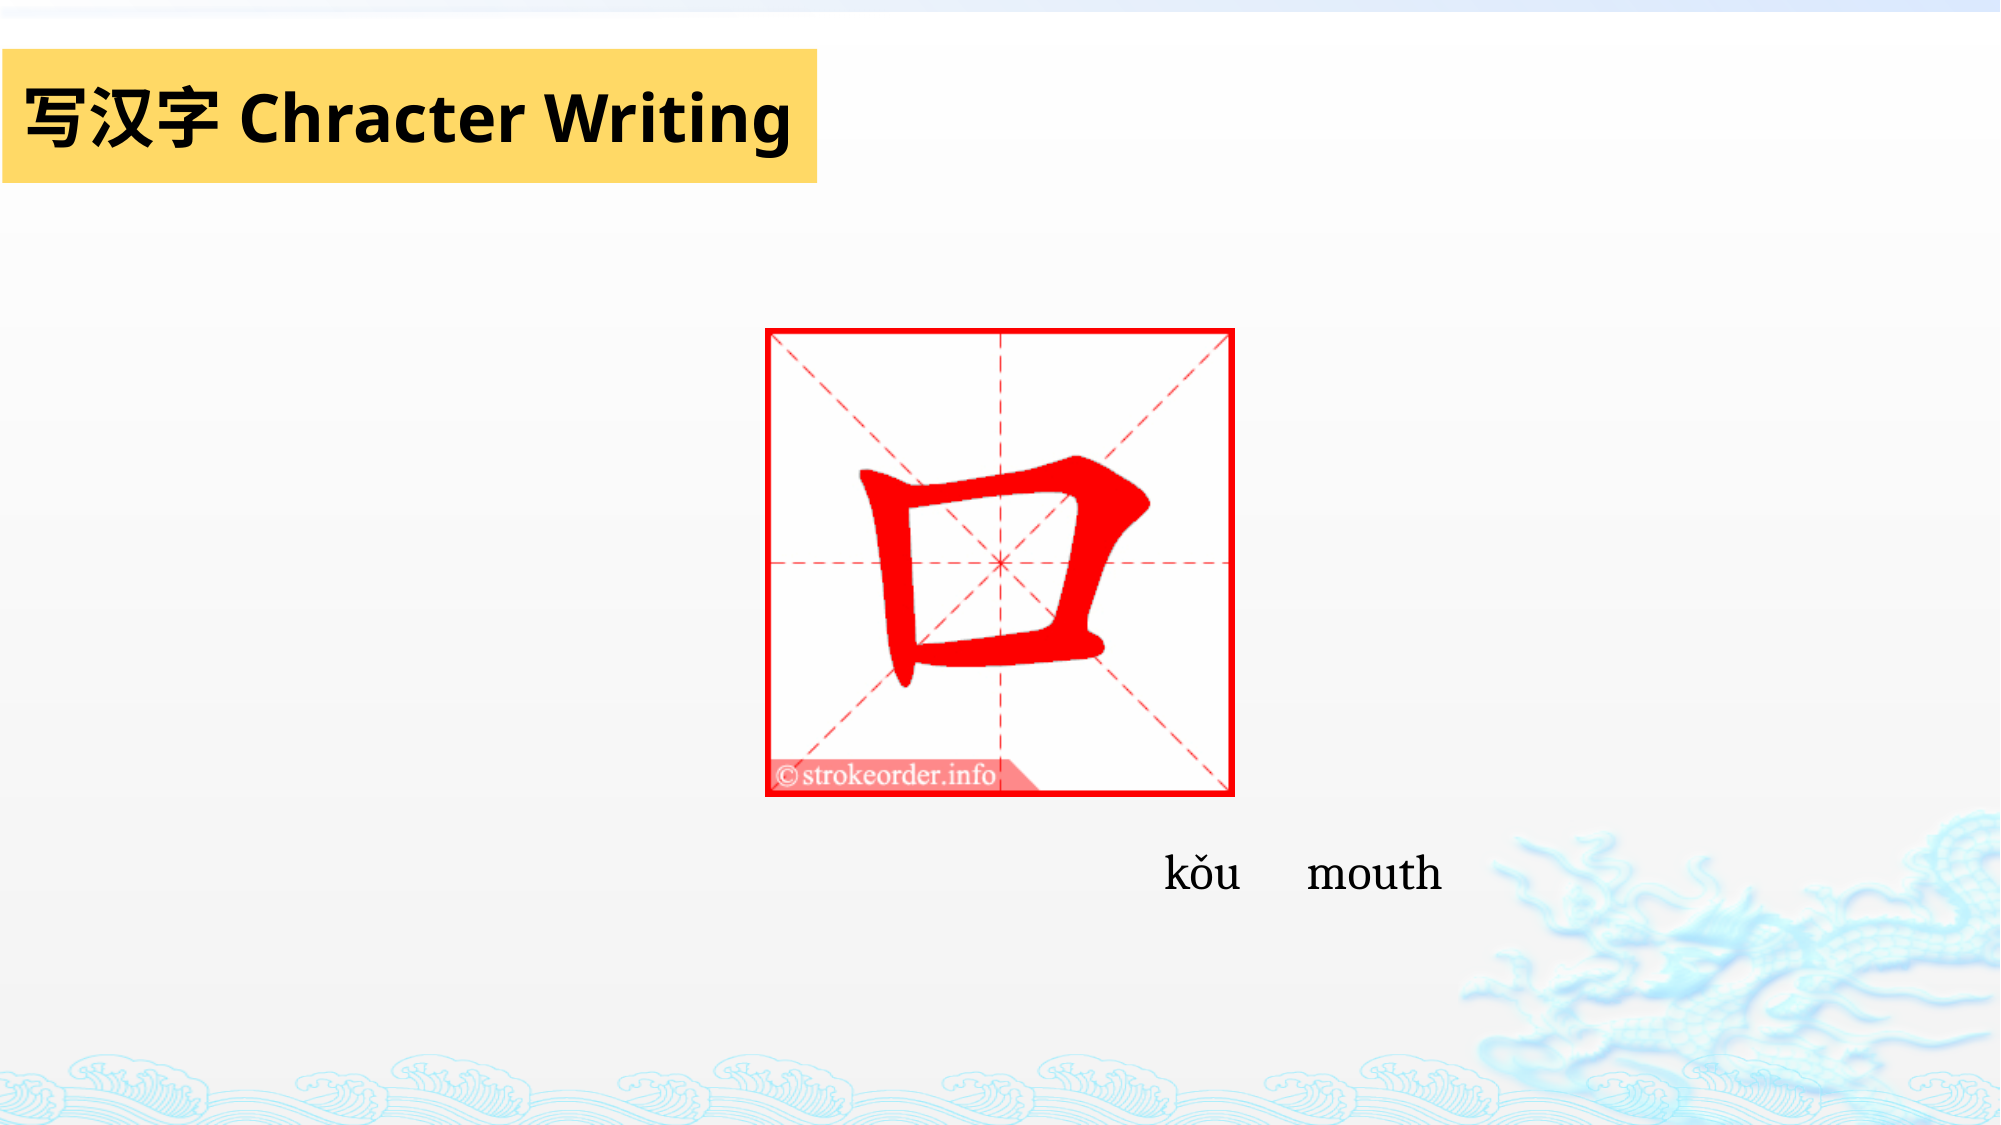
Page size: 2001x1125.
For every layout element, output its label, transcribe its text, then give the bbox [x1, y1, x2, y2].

text_box 写汉字Chracter Writing [2, 48, 818, 183]
picture [765, 327, 1235, 798]
text_box kǒu mouth [1149, 802, 1557, 908]
